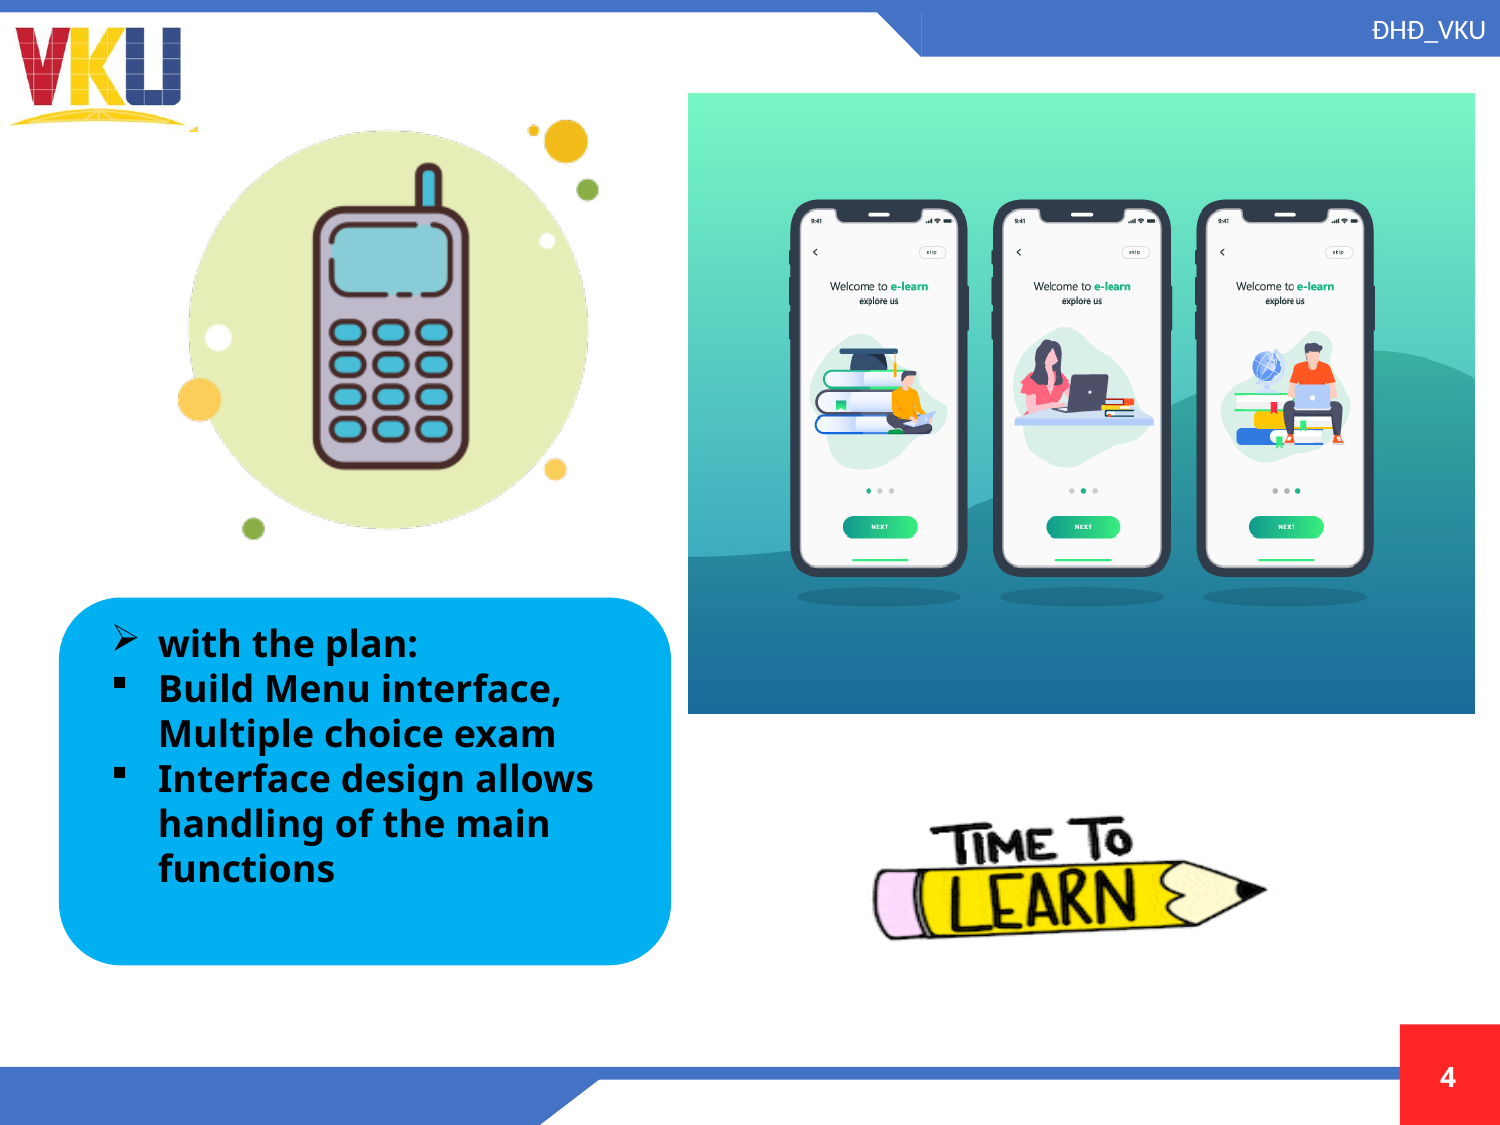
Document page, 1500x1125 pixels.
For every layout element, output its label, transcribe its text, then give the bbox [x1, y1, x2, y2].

text_box [58, 597, 672, 966]
picture [852, 723, 1278, 1037]
picture [688, 93, 1475, 714]
text_box with the plan: Build Menu interface, Multiple choice exam Interface design allows handling of the main functions [96, 612, 634, 898]
picture [0, 13, 658, 599]
